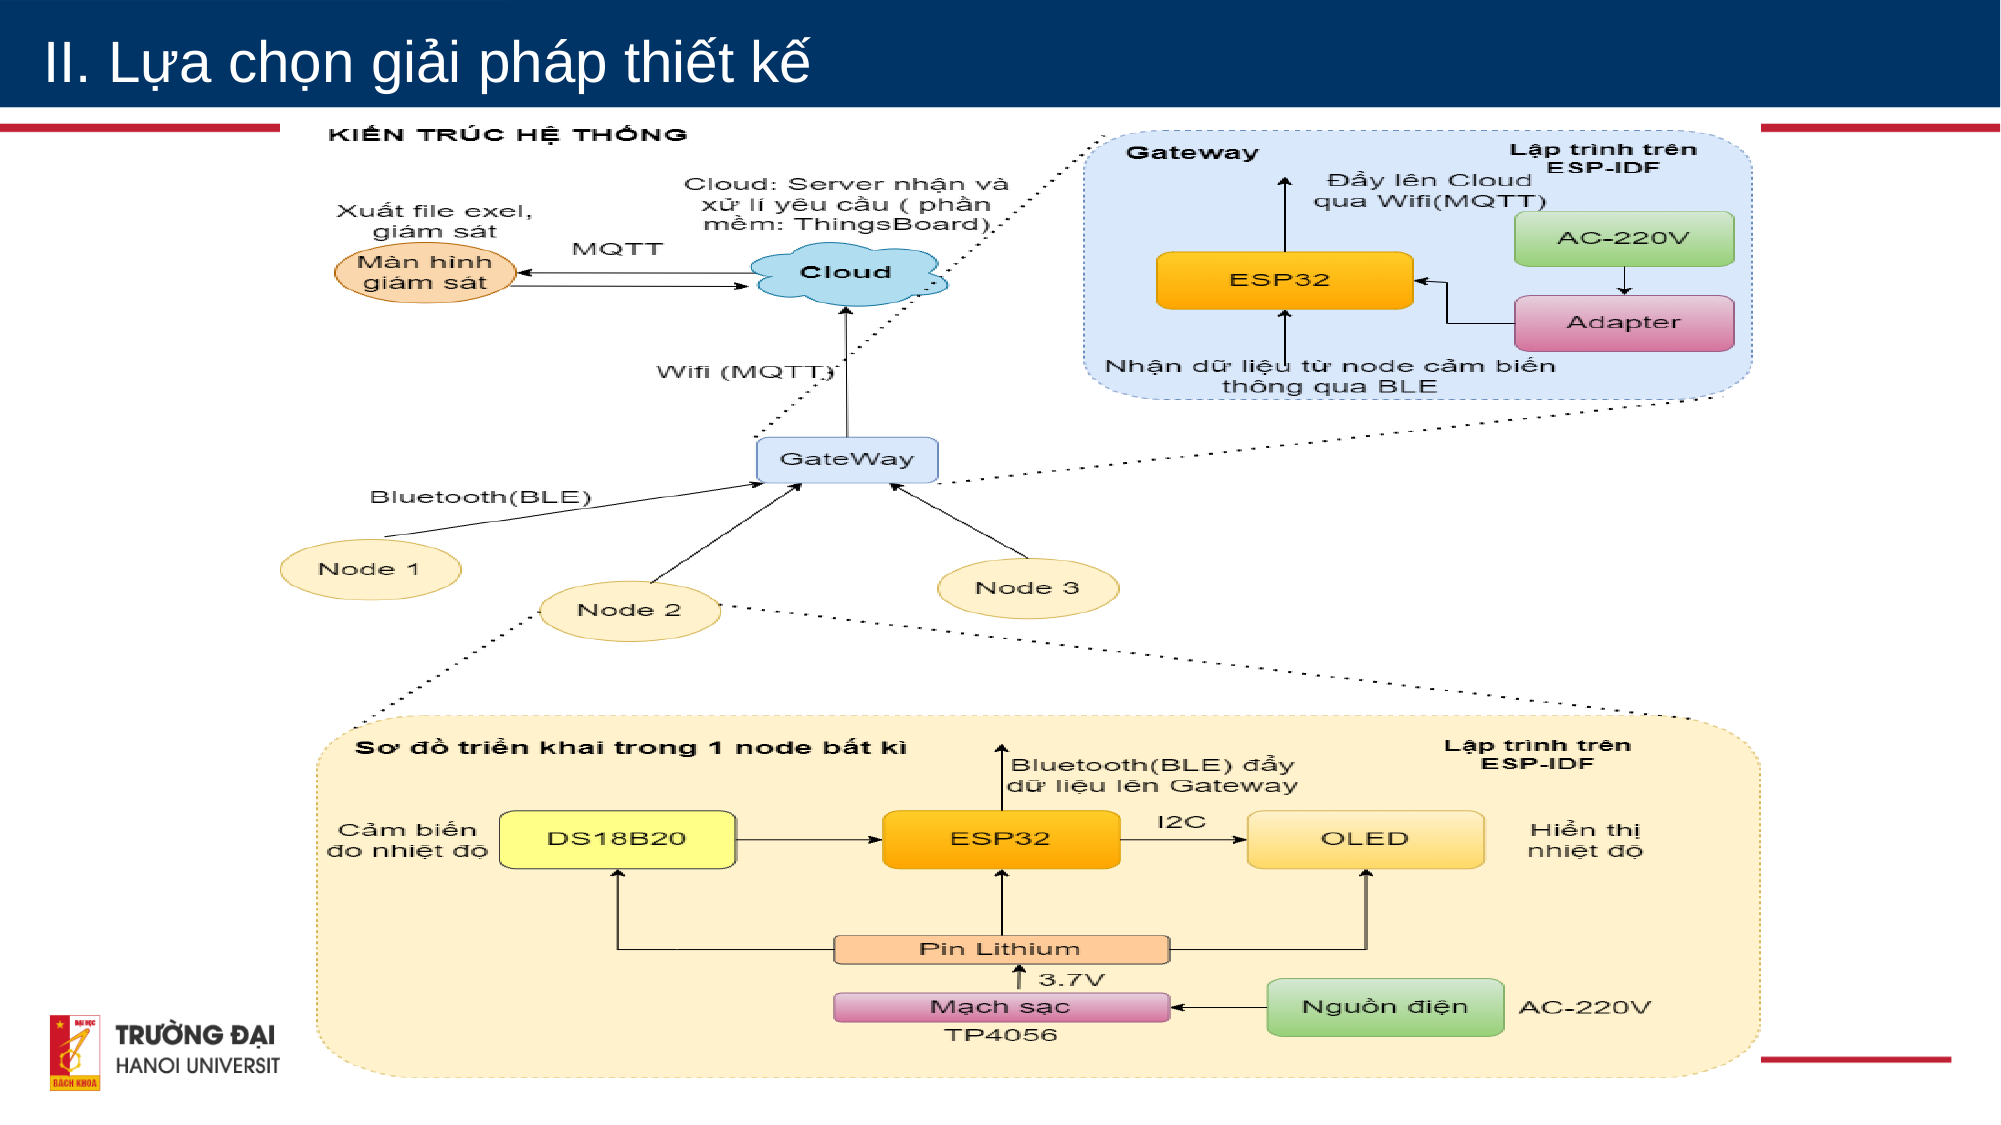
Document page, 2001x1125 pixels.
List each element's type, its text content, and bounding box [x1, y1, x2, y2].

text_box II. Lựa chọn giải pháp thiết kế [28, 17, 879, 102]
picture [0, 0, 2001, 1125]
text_box [45, 121, 279, 198]
